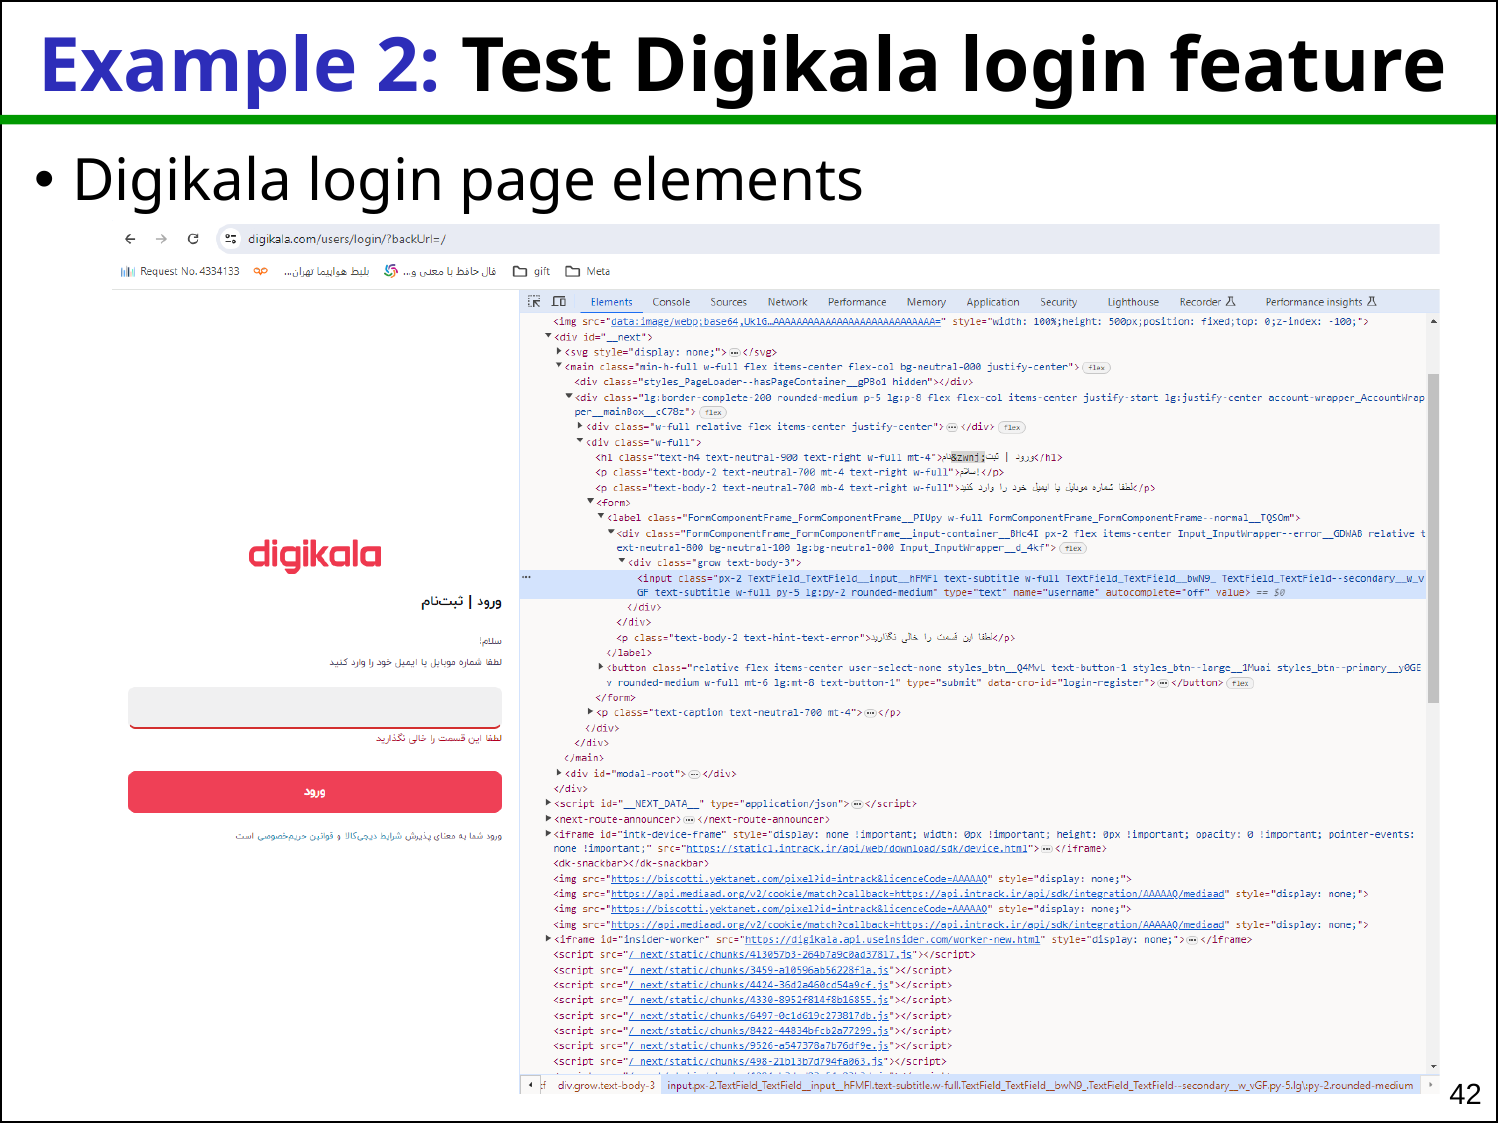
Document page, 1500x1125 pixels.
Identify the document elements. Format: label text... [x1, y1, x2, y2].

text_box Example 2: Test Digikala login feature [0, 19, 1486, 107]
text_box Digikala login page elements [20, 142, 1462, 1106]
picture [111, 219, 1440, 1095]
slide_number 42 [1184, 1077, 1498, 1118]
